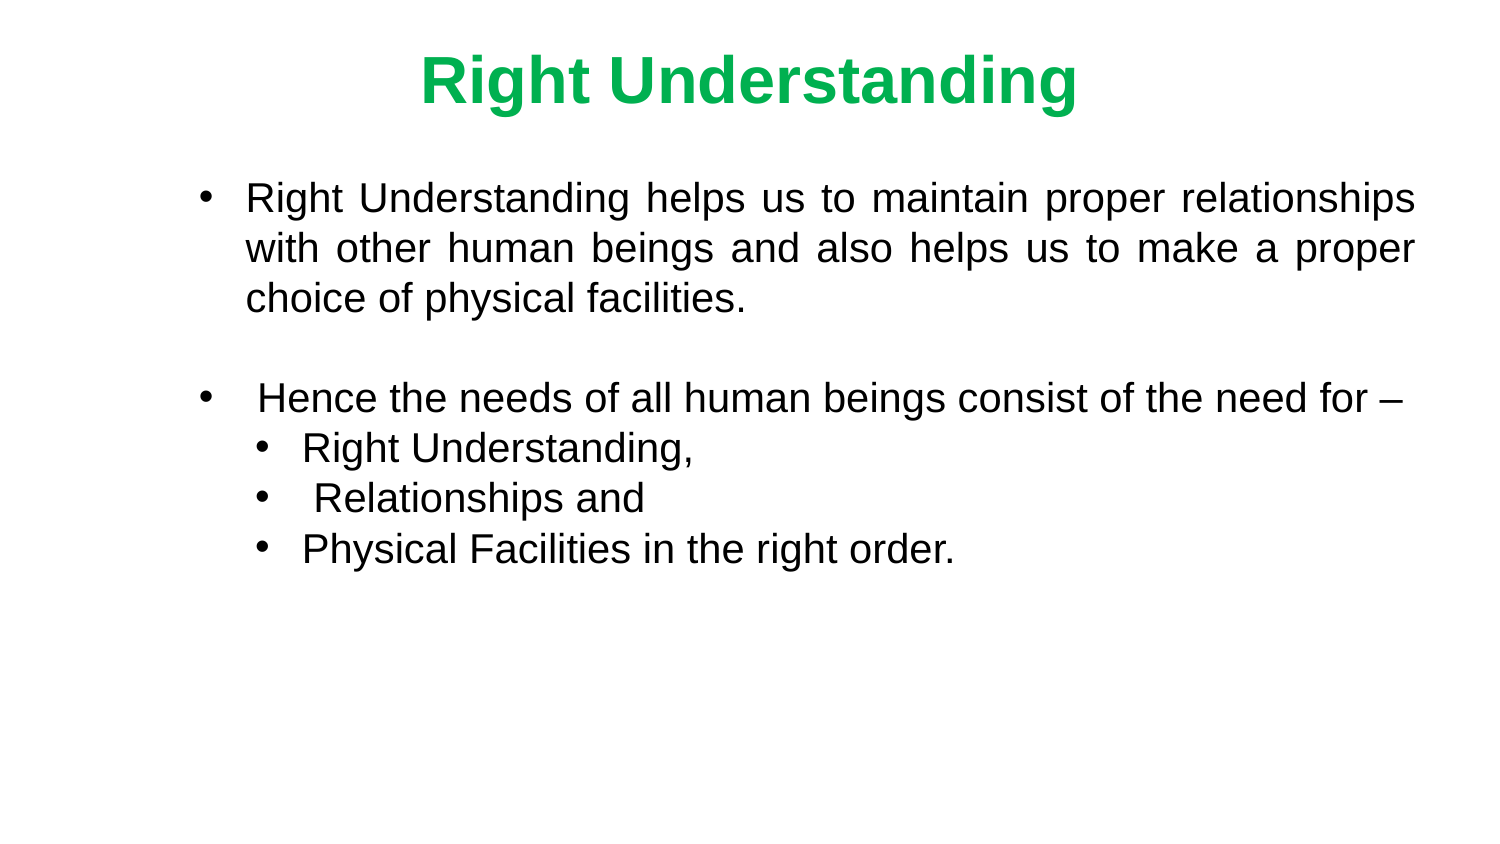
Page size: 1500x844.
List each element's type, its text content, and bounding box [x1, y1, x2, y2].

title Right Understanding [187, 112, 1313, 121]
subtitle Right Understanding helps us to maintain proper relationships with other human beings and also helps us to make a proper choice of physical facilities. Hence the needs of all human beings consist of the need for – Right Understanding, Relationships and Physical Facilities in the right order. [187, 165, 1428, 778]
